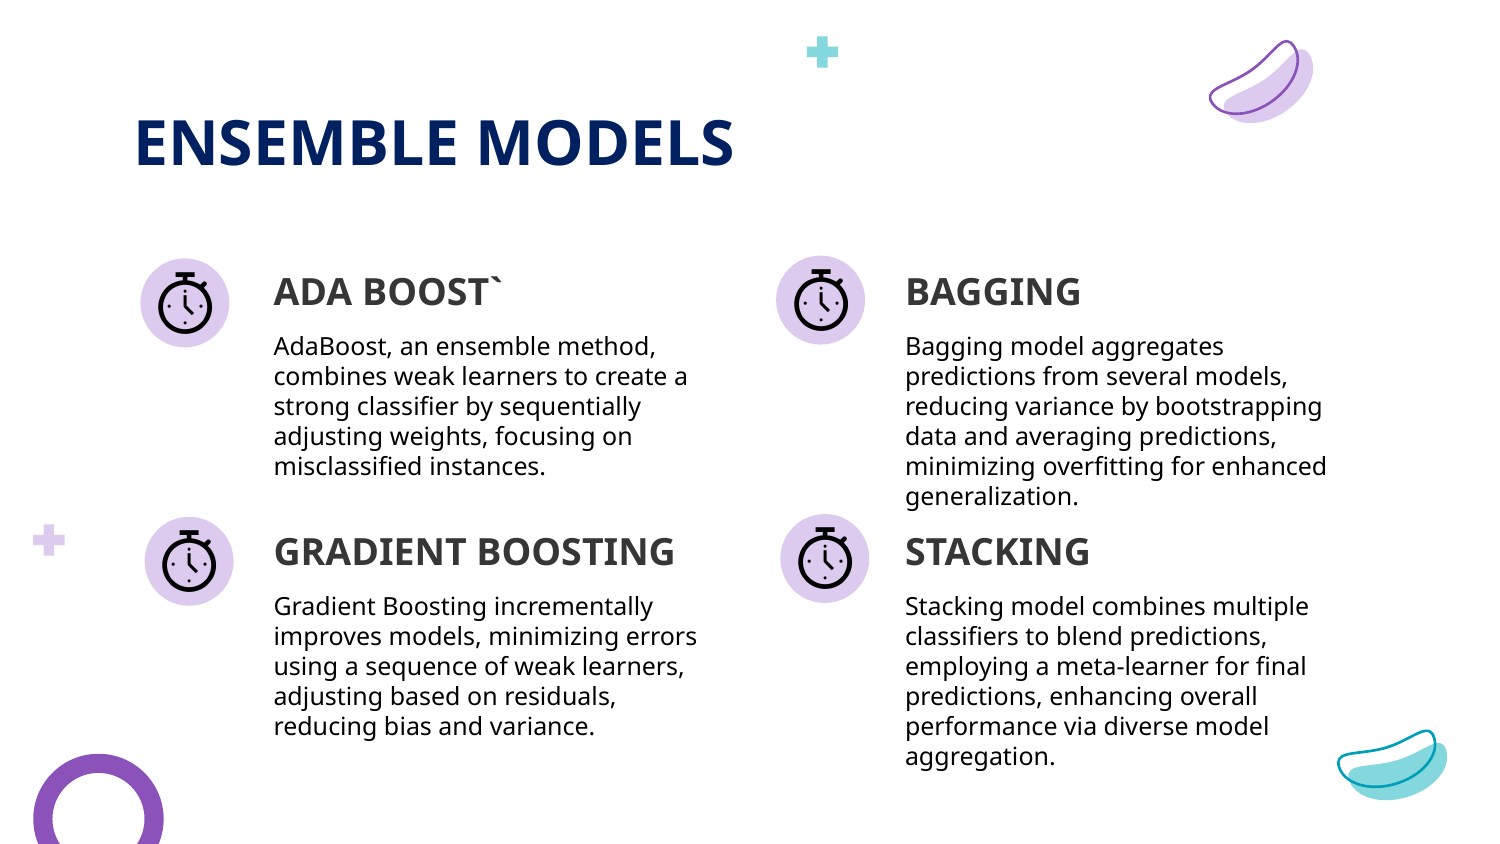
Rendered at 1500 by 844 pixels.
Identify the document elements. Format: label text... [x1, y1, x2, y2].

subtitle Gradient Boosting incrementally improves models, minimizing errors using a sequence of weak learners, adjusting based on residuals, reducing bias and variance. [258, 589, 724, 718]
picture [151, 523, 227, 599]
subtitle Bagging model aggregates predictions from several models, reducing variance by bootstrapping data and averaging predictions, minimizing overfitting for enhanced generalization. [890, 328, 1356, 458]
subtitle ADA BOOST` [258, 256, 724, 328]
text_box [168, 516, 210, 522]
subtitle Stacking model combines multiple classifiers to blend predictions, employing a meta-learner for final predictions, enhancing overall performance via diverse model aggregation. [890, 589, 1356, 718]
picture [147, 264, 223, 341]
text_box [1206, 42, 1321, 122]
text_box [804, 514, 846, 519]
text_box [801, 255, 840, 260]
picture [786, 520, 863, 597]
text_box [165, 258, 205, 263]
subtitle STACKING [890, 516, 1356, 589]
text_box [230, 543, 234, 579]
text_box [862, 283, 866, 317]
subtitle AdaBoost, an ensemble method, combines weak learners to create a strong classifier by sequentially adjusting weights, focusing on misclassified instances. [258, 328, 724, 458]
subtitle BAGGING [890, 256, 1356, 328]
subtitle GRADIENT BOOSTING [258, 516, 724, 589]
picture [782, 262, 859, 338]
title ENSEMBLE MODELS [118, 87, 1382, 182]
